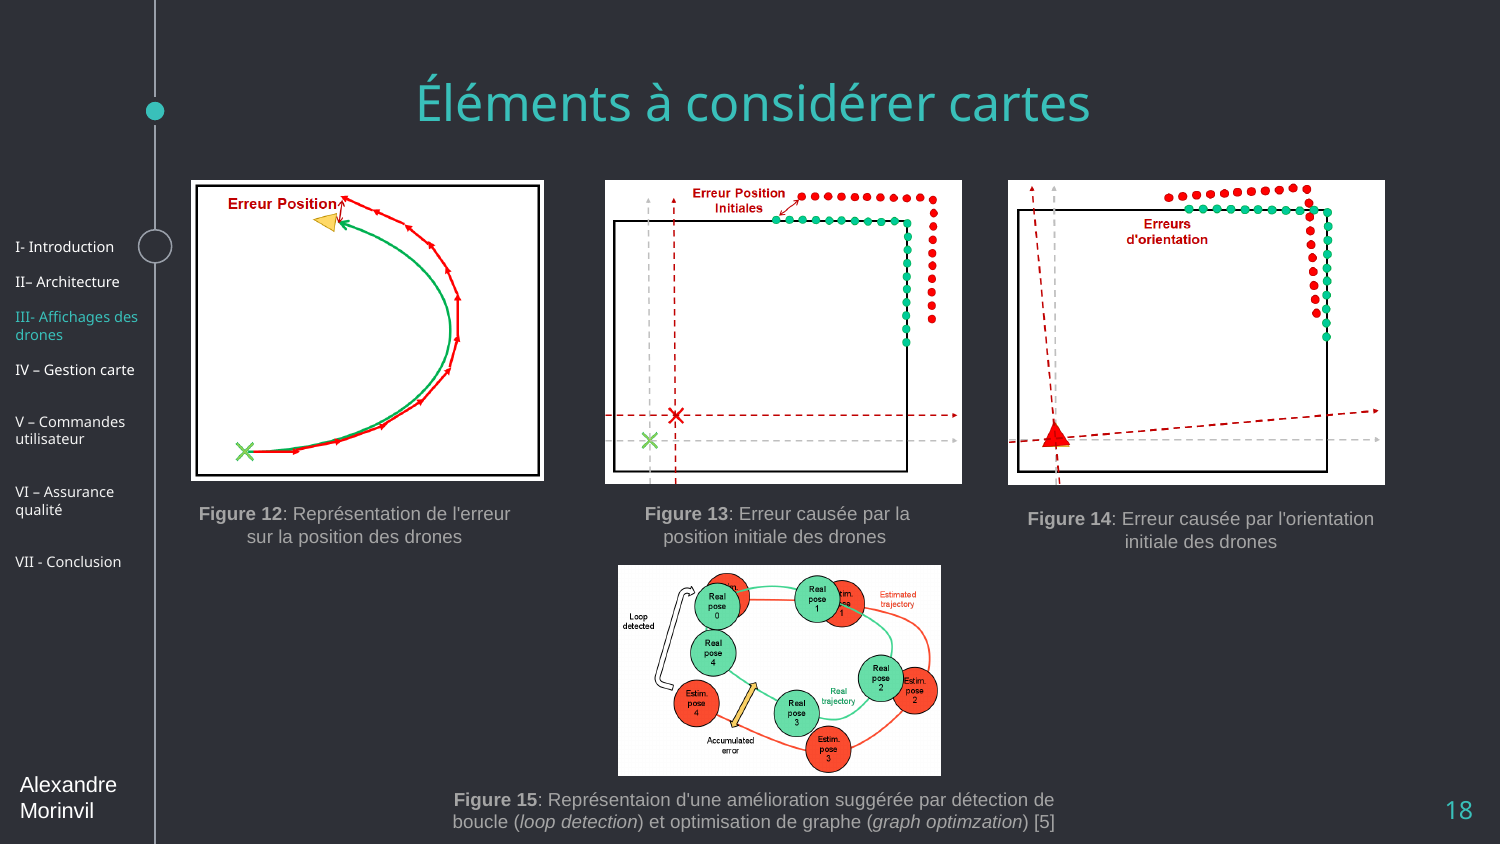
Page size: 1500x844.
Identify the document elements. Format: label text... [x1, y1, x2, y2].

slide_number 18 [1398, 779, 1489, 832]
text_box Figure 12: Représentation de l'erreur sur la position des drones [183, 494, 526, 555]
picture [604, 180, 962, 484]
text_box Figure 13: Erreur causée par la position initiale des drones [614, 494, 941, 555]
text_box Figure 15: Représentaion d'une amélioration suggérée par détection de boucle (loop detection) et optimisation de graphe (graph optimzation) [5] [410, 779, 1098, 840]
title Éléments à considérer cartes [191, 90, 1317, 147]
text_box I- Introduction​ ​II II– Architecture III- Affichages des drones II​ IV – Gestion carte​ ​ V – Commandes​ utilisateur​ ​ ​ VI – Assurance​ qualité​ ​ ​ VII - Conclusion​ [0, 230, 158, 578]
text_box Alexandre Morinvil [4, 763, 135, 831]
picture [618, 564, 941, 776]
picture [1007, 179, 1385, 485]
picture [191, 179, 544, 481]
text_box Figure 14: Erreur causée par l'orientation initiale des drones [1008, 499, 1394, 560]
list [191, 178, 1317, 790]
